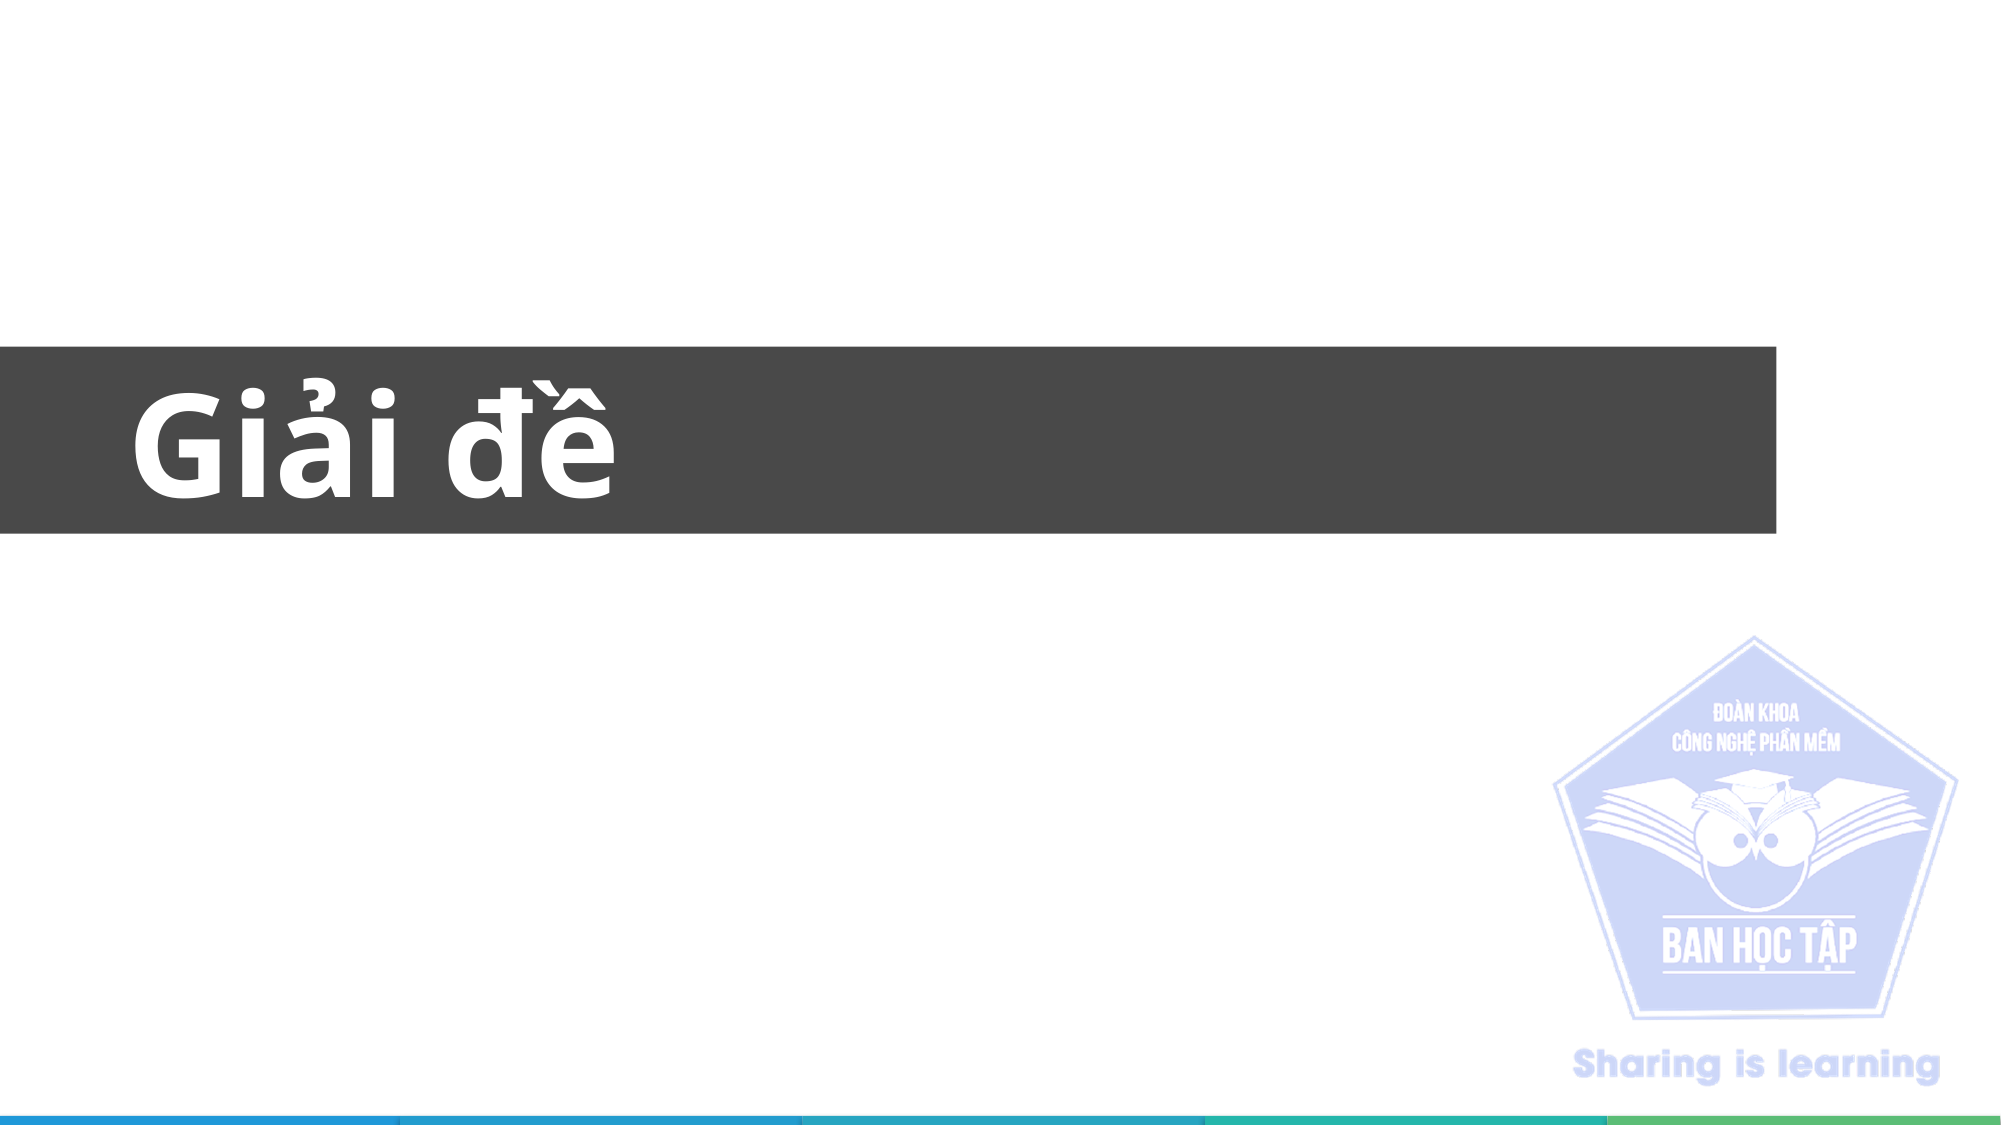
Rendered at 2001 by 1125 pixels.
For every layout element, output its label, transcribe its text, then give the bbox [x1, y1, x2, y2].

text_box Giải đề [0, 346, 1777, 534]
picture [1445, 562, 2000, 1125]
